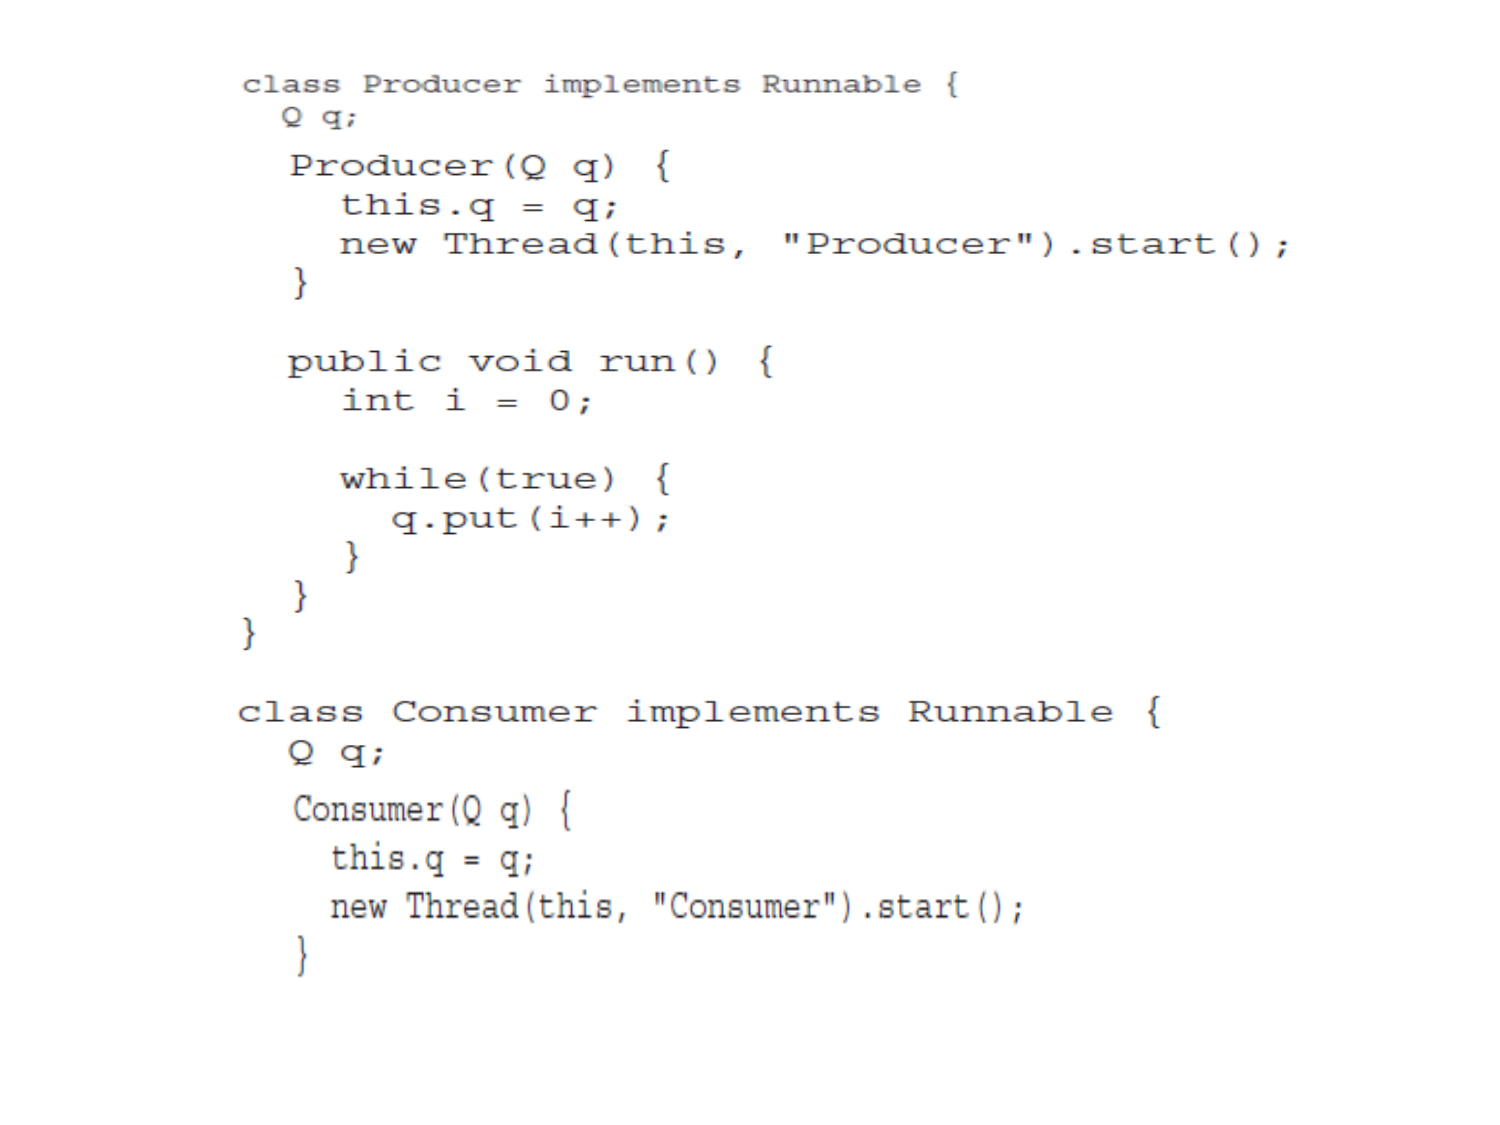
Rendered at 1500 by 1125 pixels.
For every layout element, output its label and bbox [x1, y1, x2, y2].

picture [187, 58, 1313, 985]
